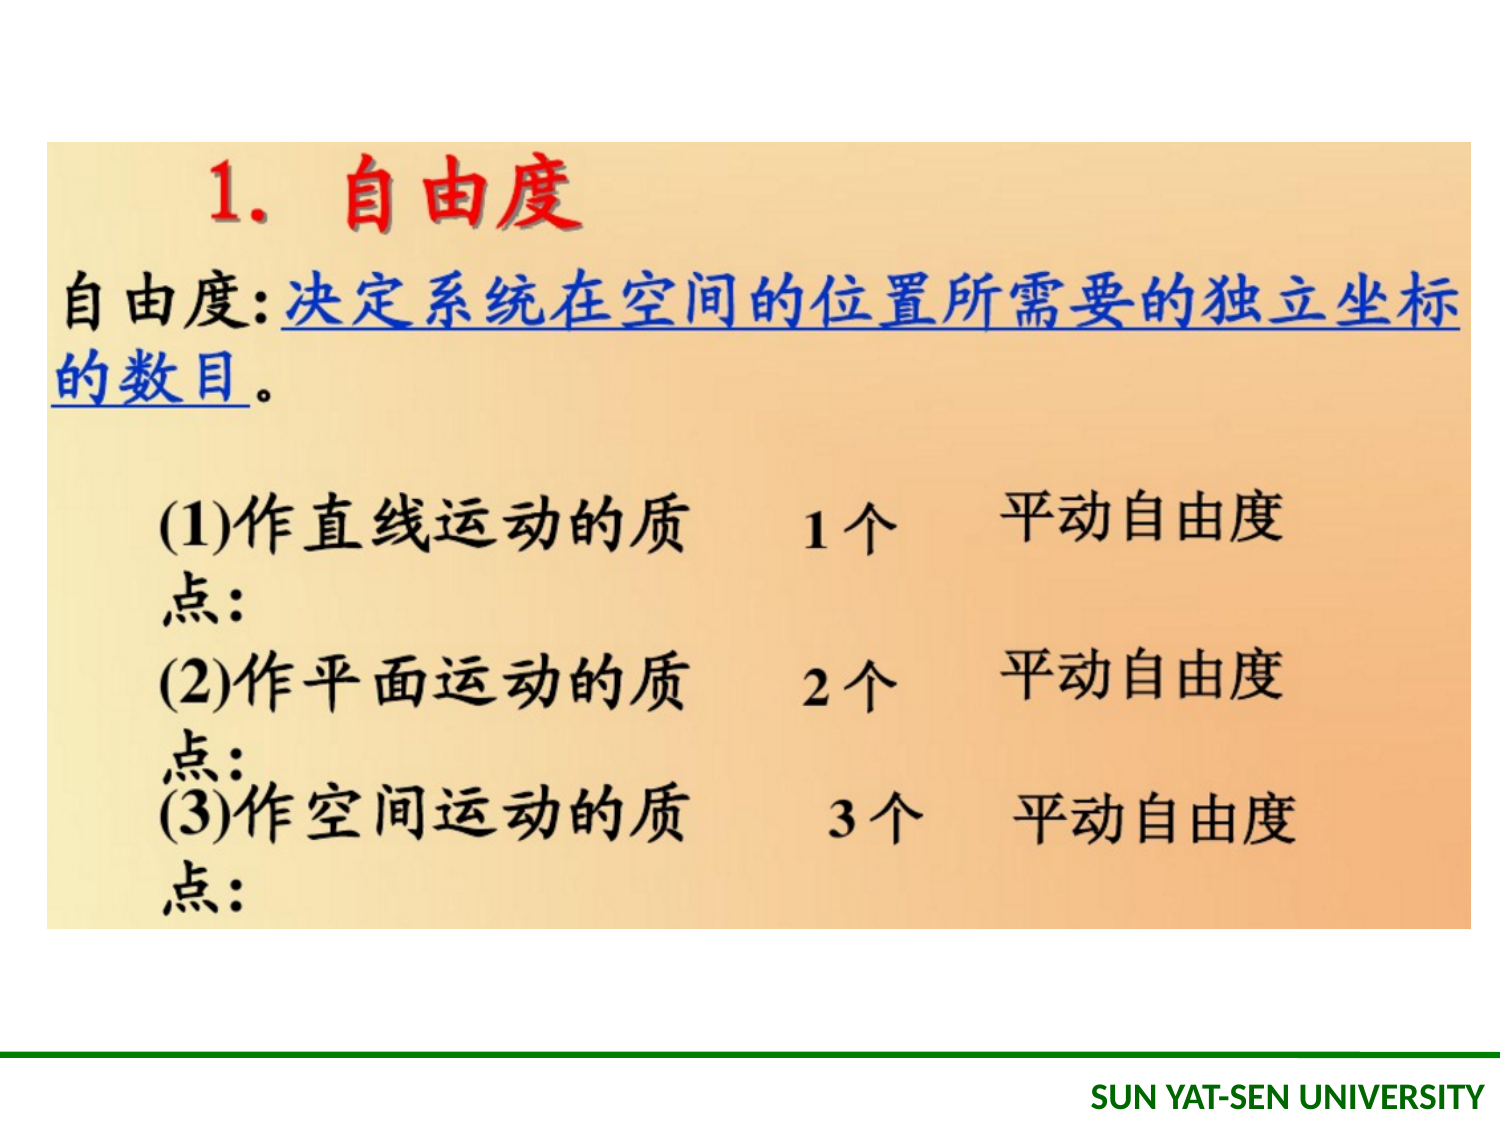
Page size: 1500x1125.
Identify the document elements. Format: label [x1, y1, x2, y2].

picture [46, 141, 1471, 929]
